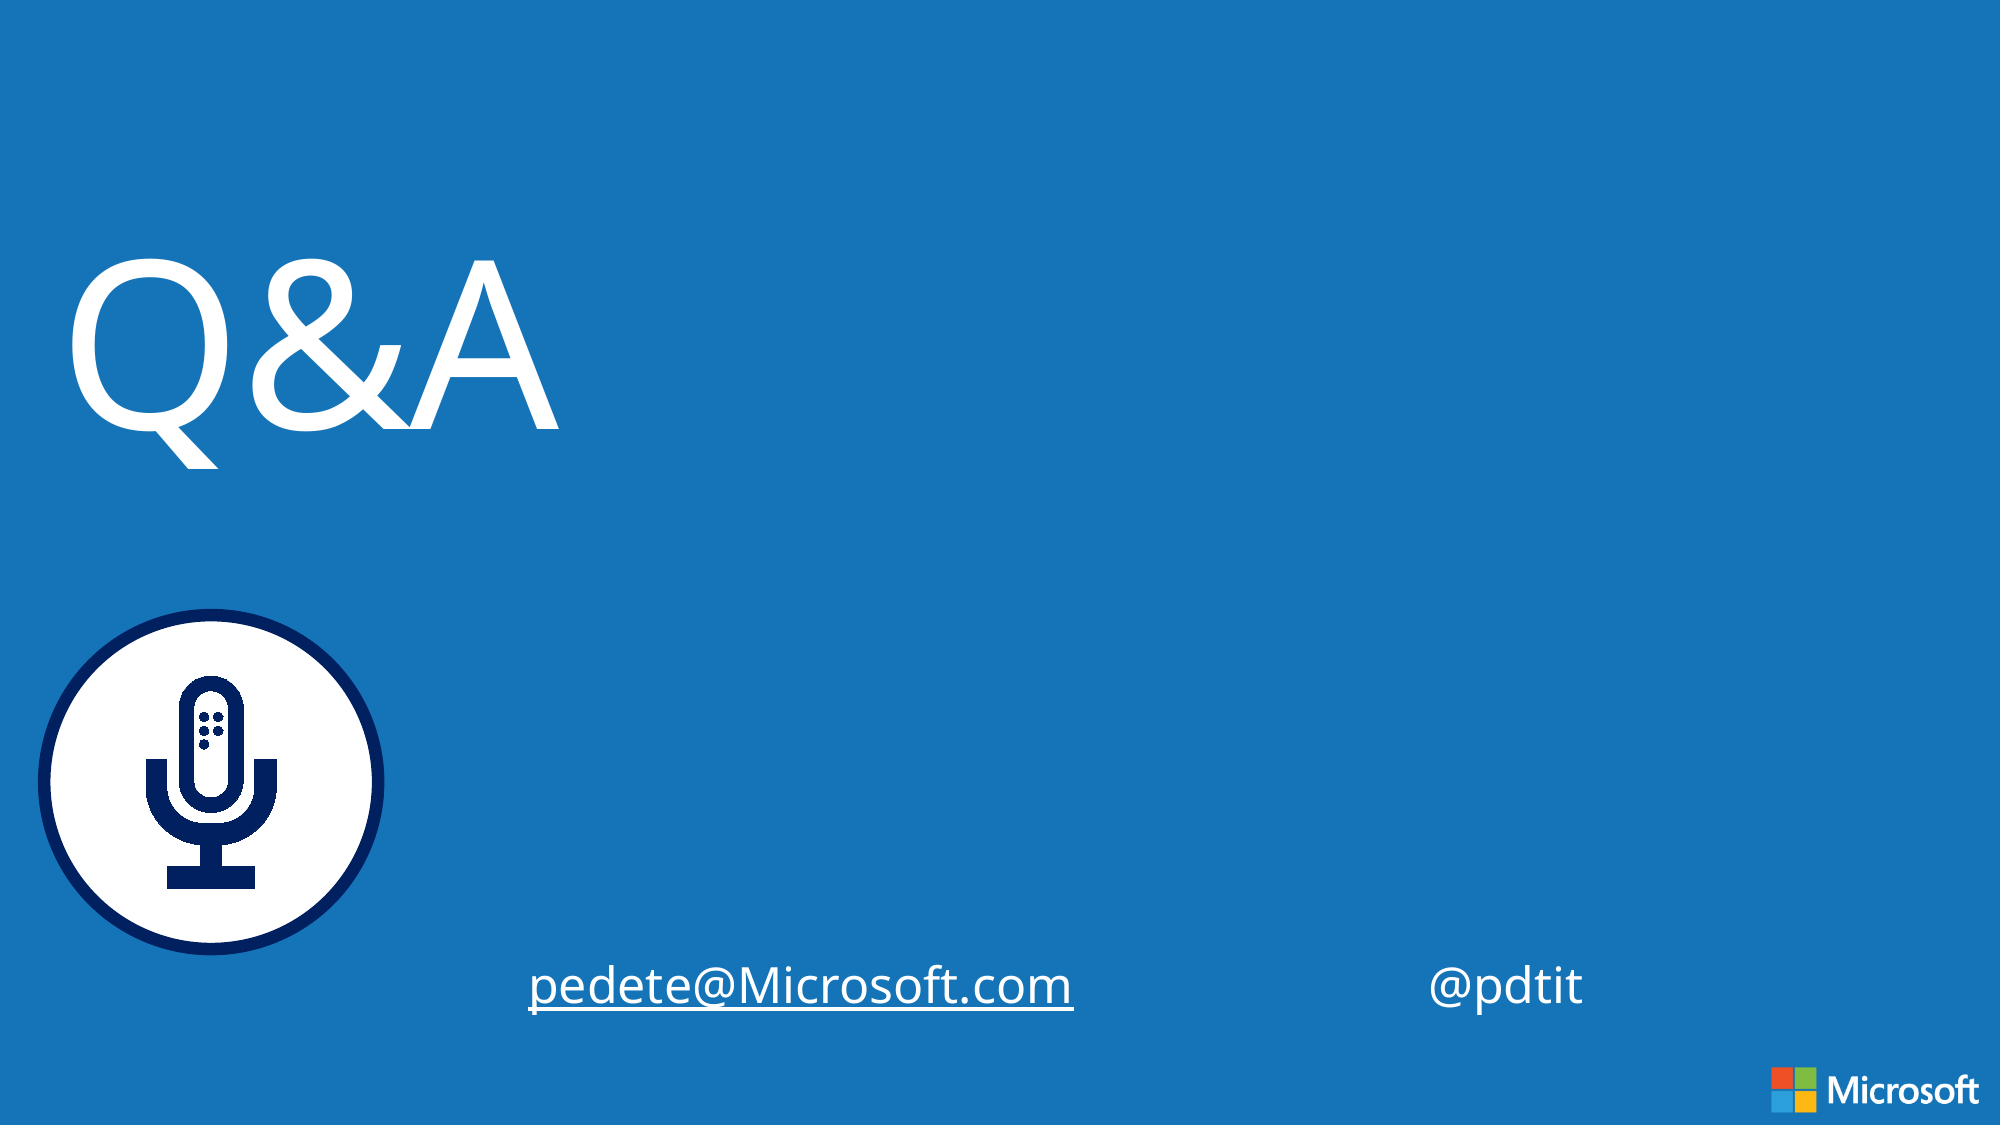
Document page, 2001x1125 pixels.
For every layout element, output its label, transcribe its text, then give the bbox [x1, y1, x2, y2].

text_box [146, 759, 277, 889]
text_box [43, 614, 380, 950]
picture [1770, 1066, 1980, 1113]
text_box pedete@Microsoft.com @pdtit [498, 930, 1614, 1040]
text_box Q&A [44, 219, 1956, 515]
text_box [179, 676, 244, 813]
